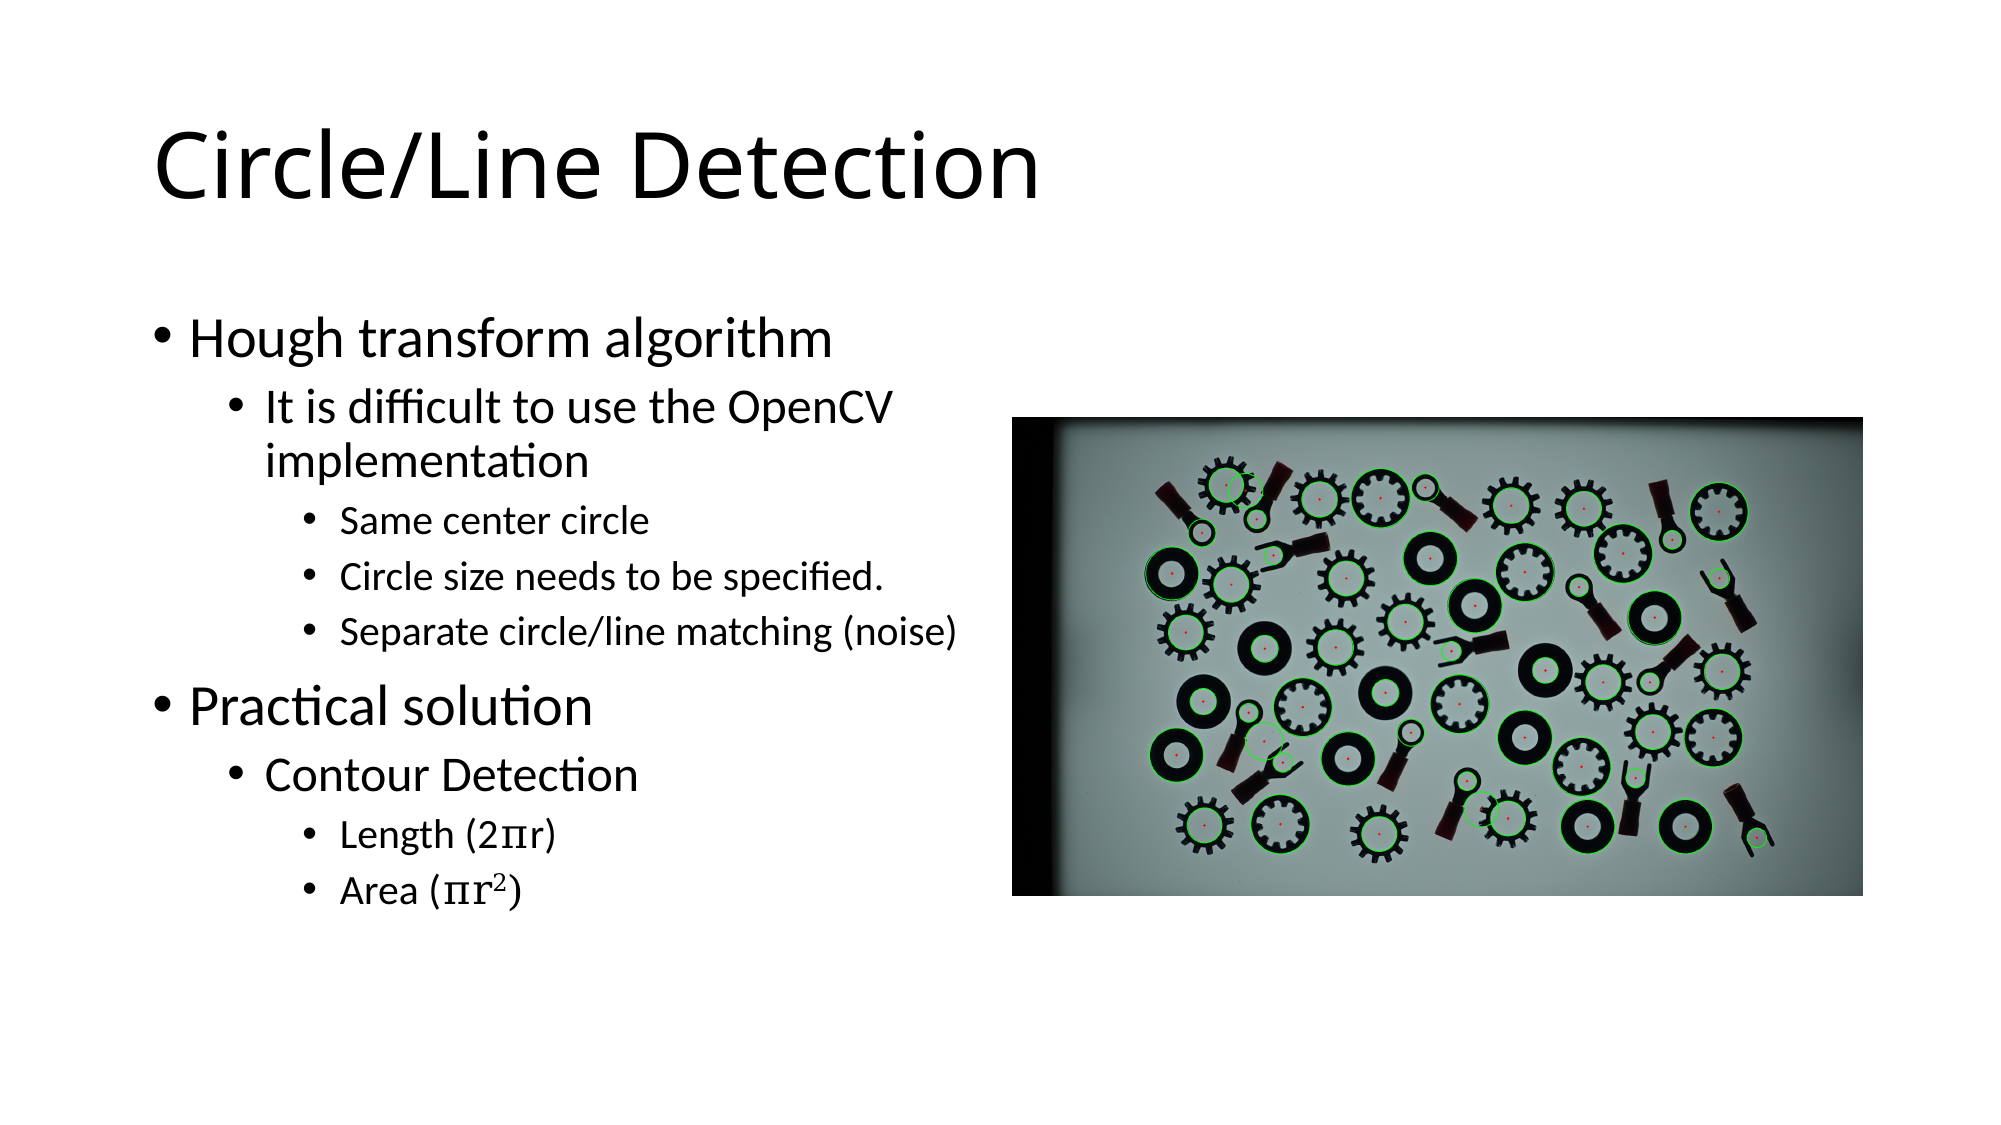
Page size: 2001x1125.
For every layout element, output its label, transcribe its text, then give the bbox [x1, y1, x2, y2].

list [1012, 417, 1863, 896]
list Hough transform algorithm It is difficult to use the OpenCV implementation Same center circle Circle size needs to be specified. Separate circle/line matching (noise) Practical solution Contour Detection Length (2πr) Area (πr2) [137, 299, 988, 1014]
title Circle/Line Detection [137, 59, 1863, 278]
